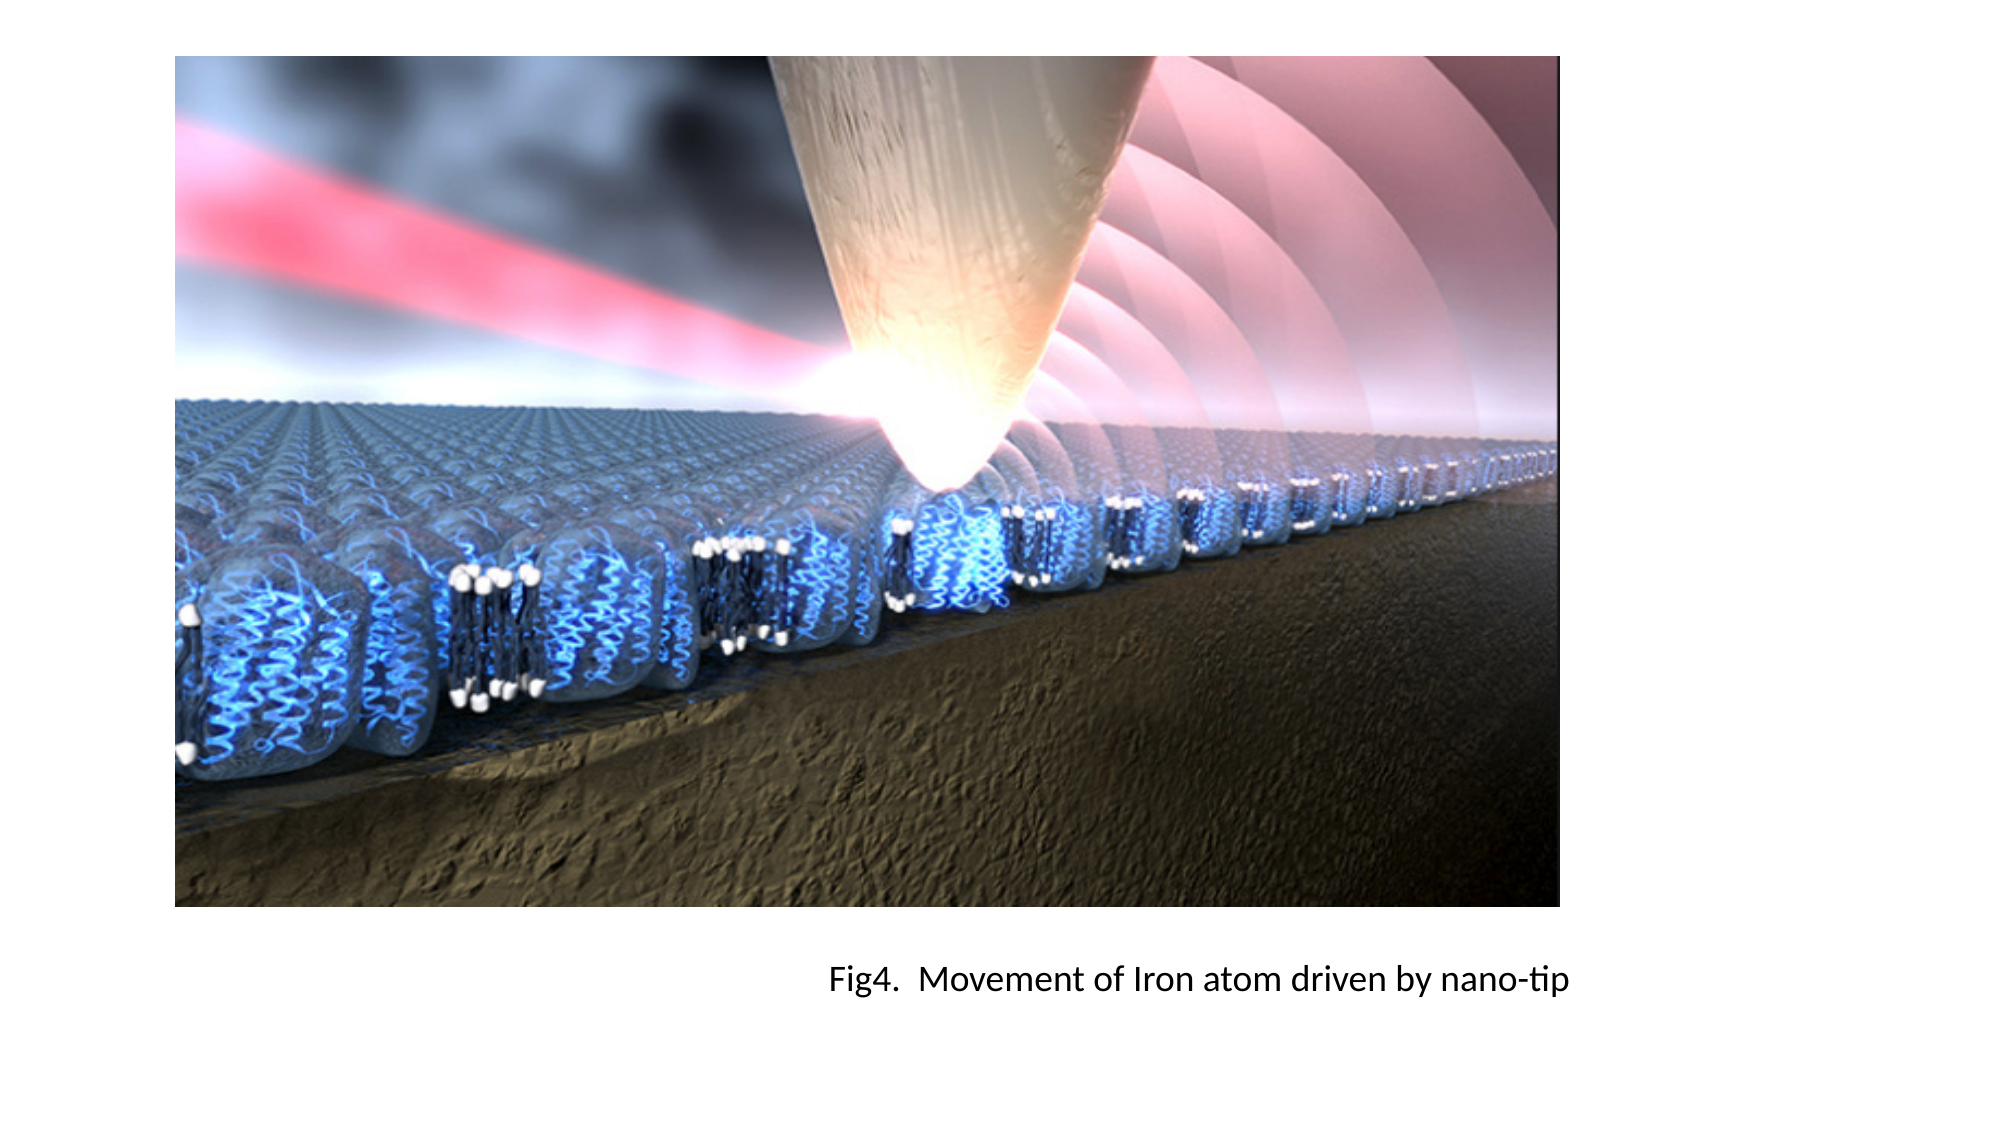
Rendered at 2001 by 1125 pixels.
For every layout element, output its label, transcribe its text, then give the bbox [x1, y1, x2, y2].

text_box Fig4. Movement of Iron atom driven by nano-tip [814, 946, 1586, 1007]
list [175, 56, 1560, 907]
